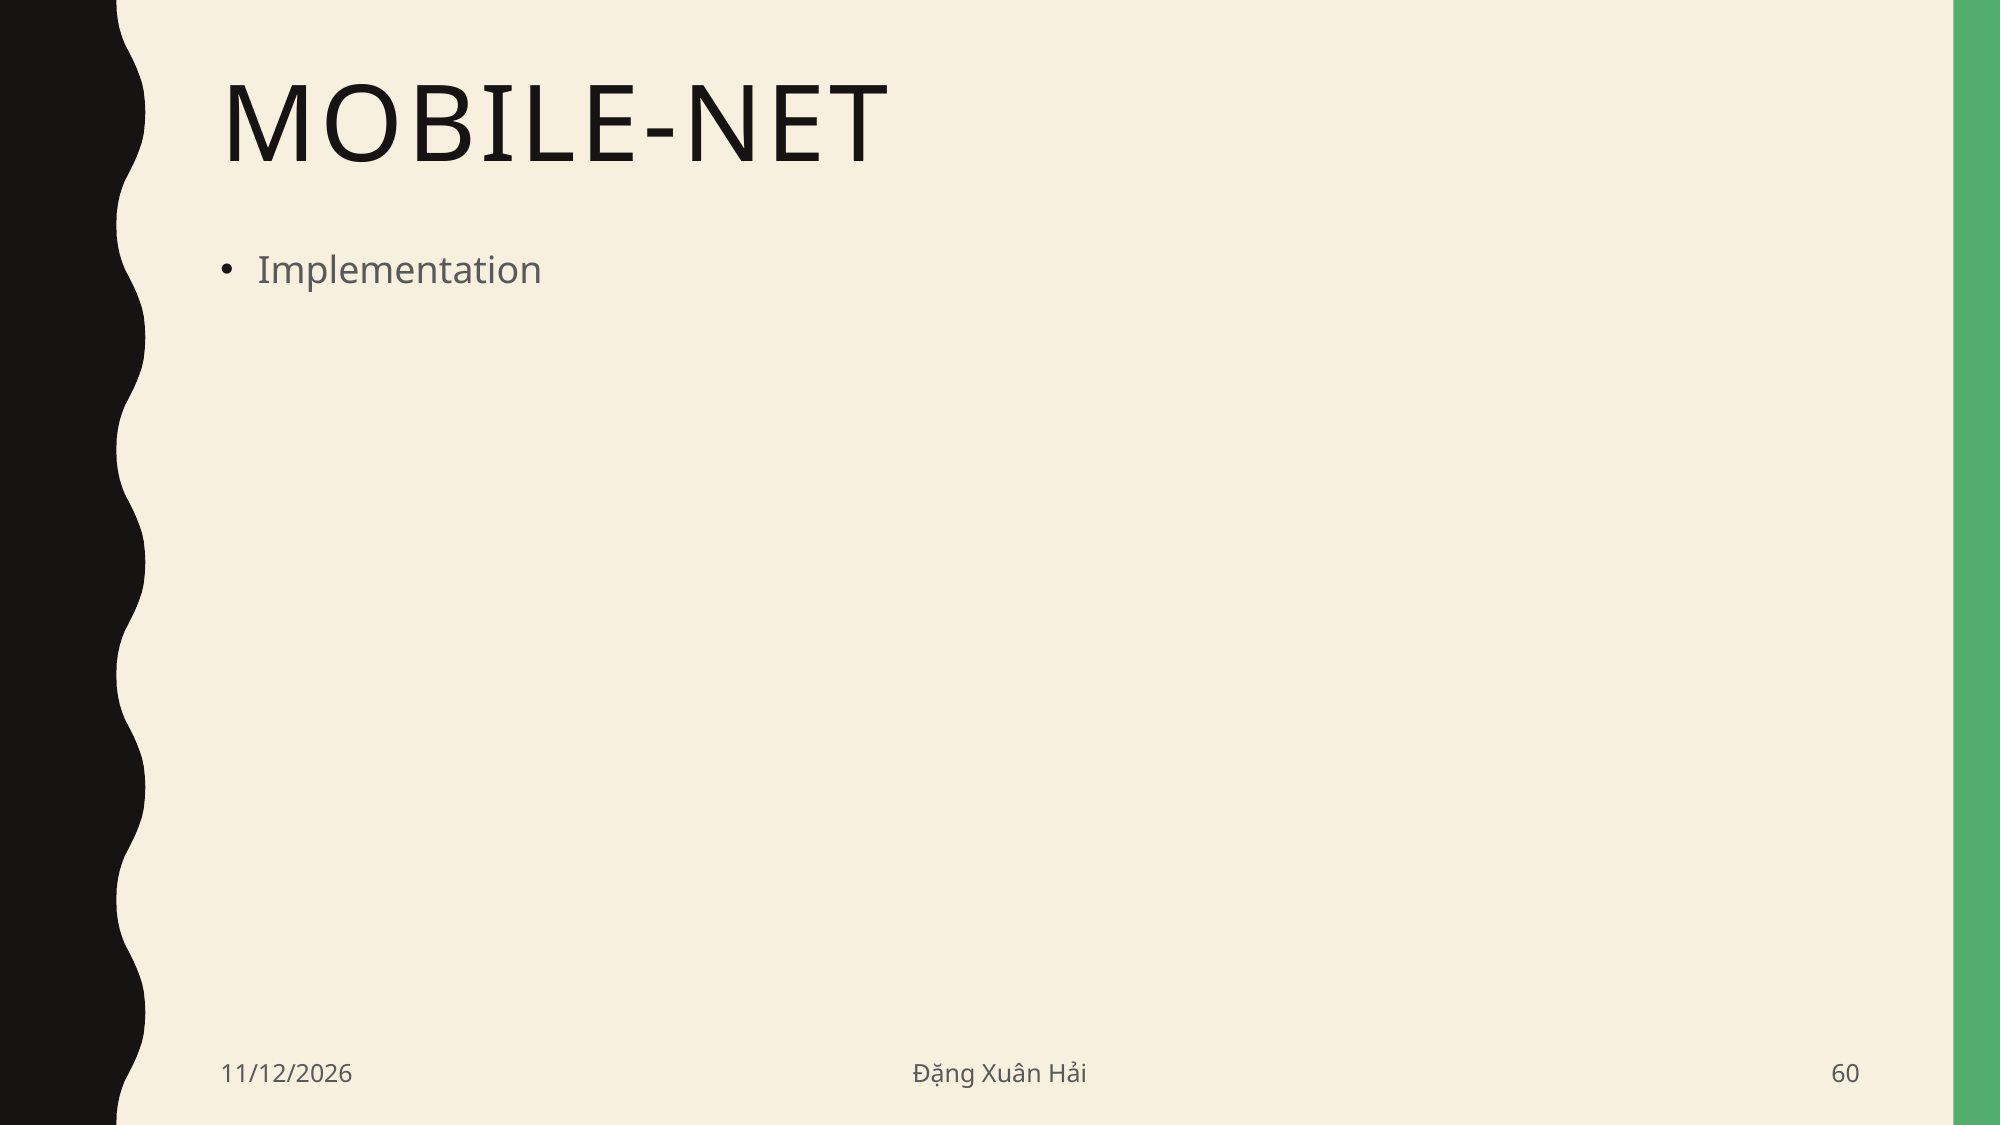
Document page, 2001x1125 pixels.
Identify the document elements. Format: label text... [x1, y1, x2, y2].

title Mobile-net [205, 62, 1875, 234]
footer Đặng Xuân Hải [662, 1045, 1338, 1103]
slide_number 60 [1412, 1045, 1875, 1103]
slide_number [205, 1045, 588, 1103]
list Implementation [205, 234, 1875, 965]
